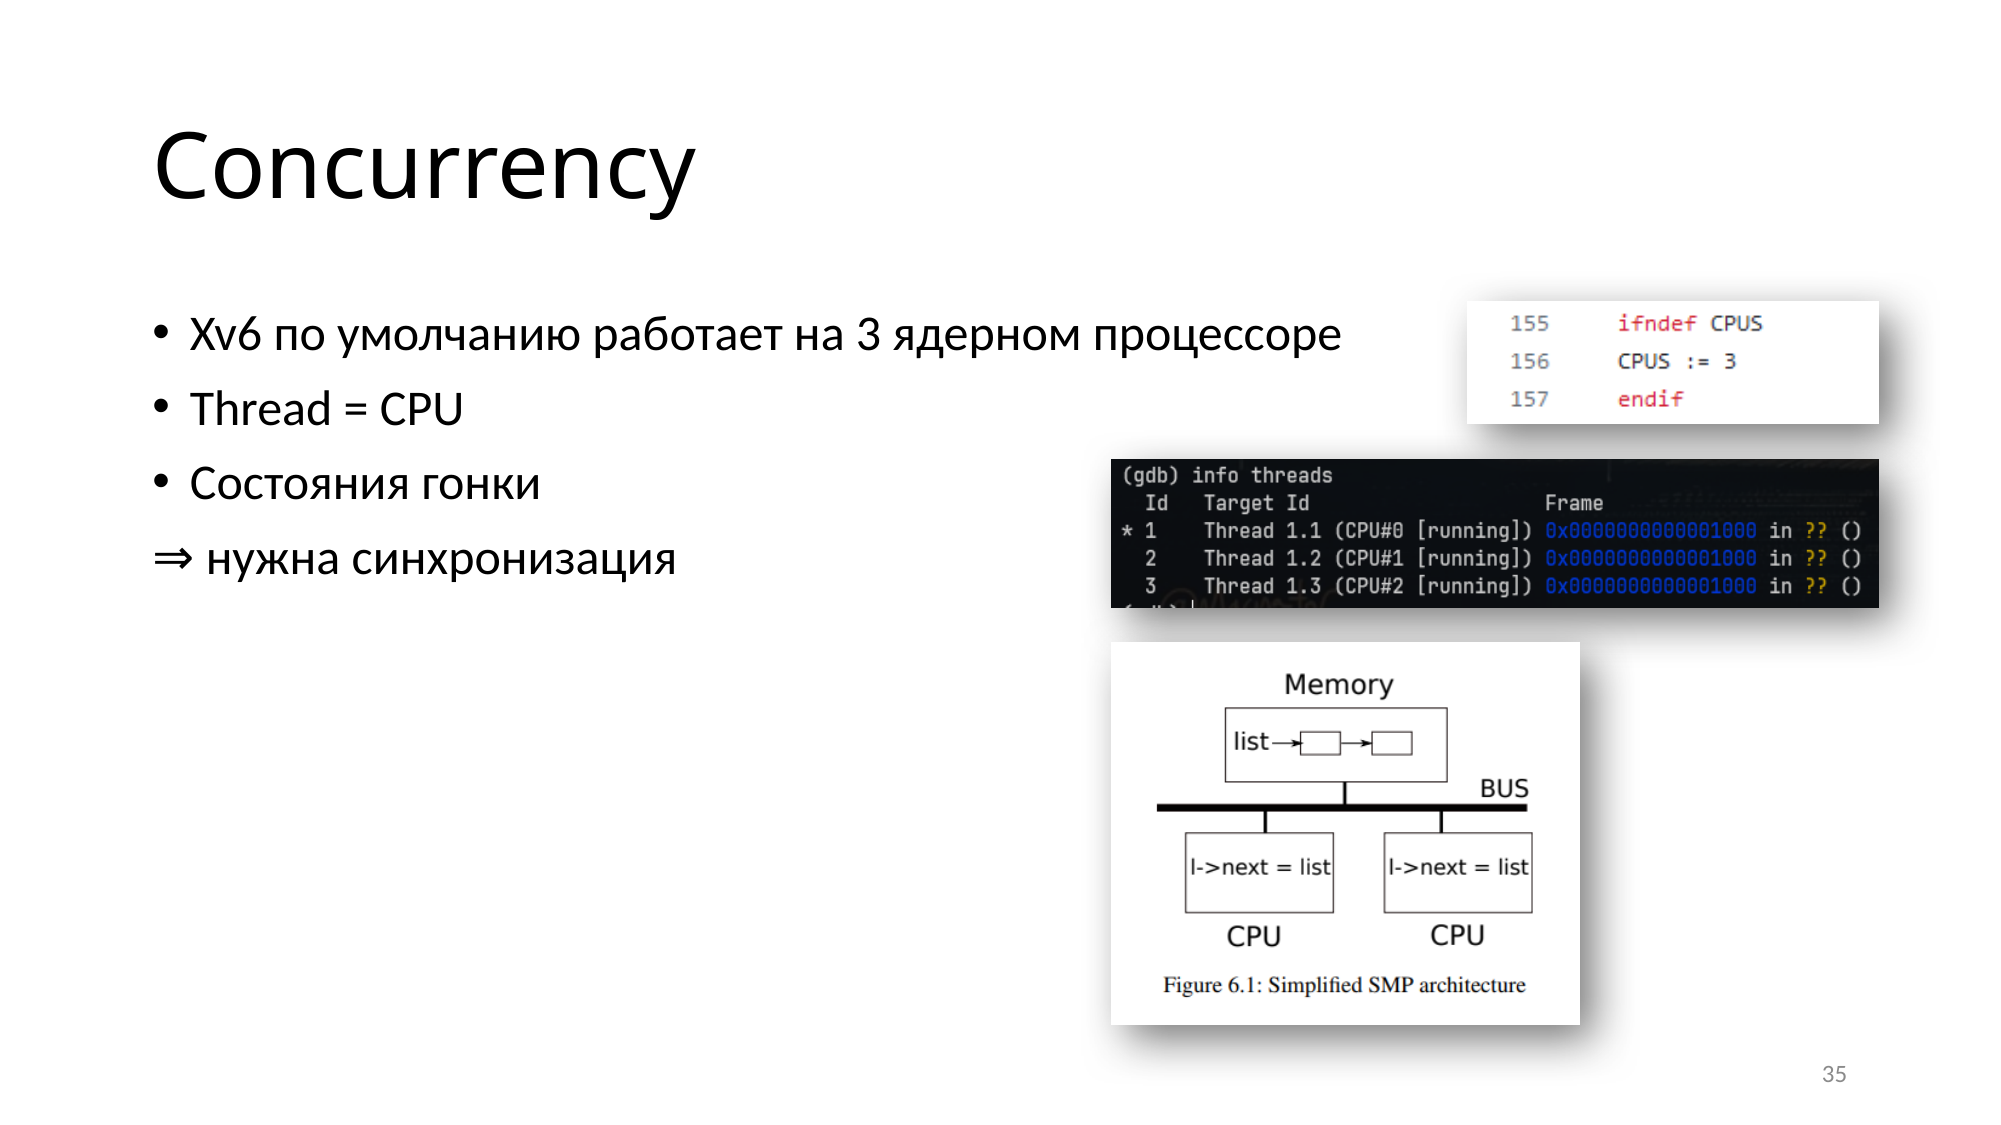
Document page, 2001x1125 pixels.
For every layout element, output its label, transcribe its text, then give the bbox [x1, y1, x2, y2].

picture [1467, 301, 1879, 424]
list Xv6 по умолчанию работает на 3 ядерном процессоре Thread = CPU Состояния гонки ⇒ нужна синхронизация [137, 299, 1372, 1014]
picture [1111, 642, 1580, 1025]
title Concurrency [137, 59, 1863, 278]
picture [1111, 459, 1879, 608]
slide_number 35 [1412, 1042, 1863, 1103]
